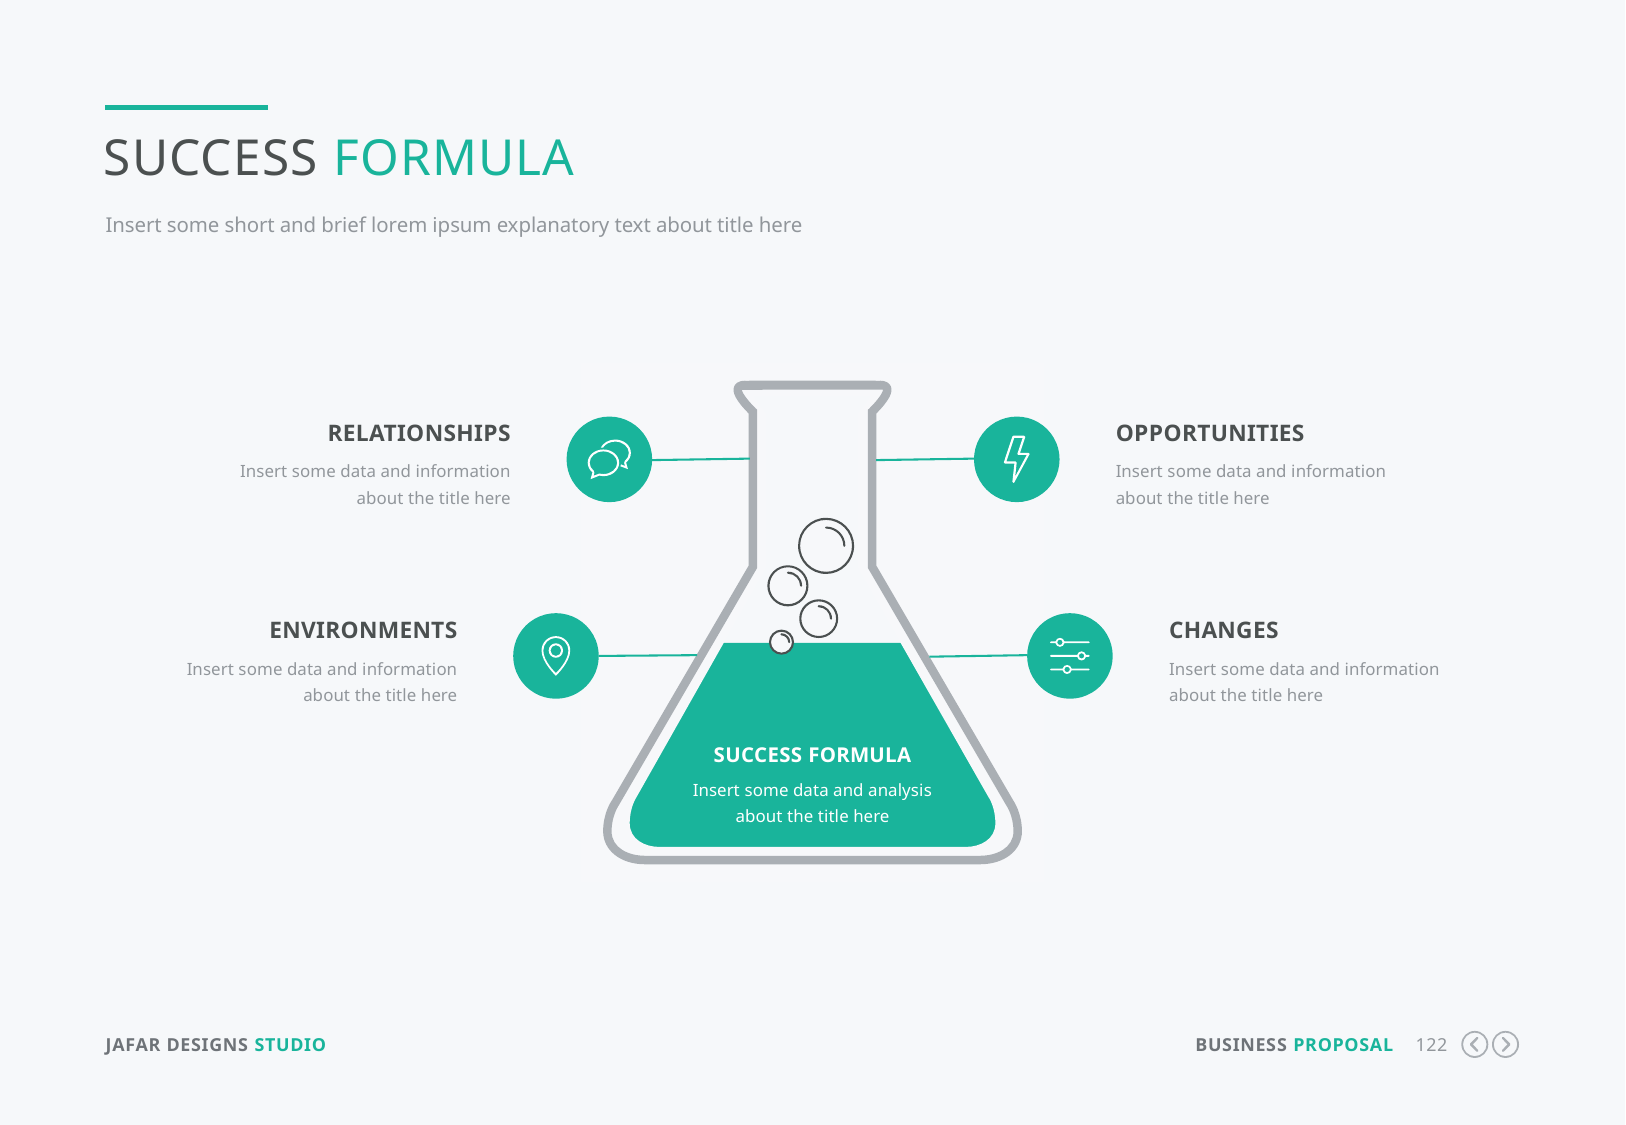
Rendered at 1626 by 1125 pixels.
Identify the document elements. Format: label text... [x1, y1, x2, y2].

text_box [580, 362, 1045, 883]
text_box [1115, 418, 1398, 509]
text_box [513, 613, 599, 699]
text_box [228, 418, 511, 509]
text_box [1169, 616, 1452, 706]
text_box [973, 416, 1060, 503]
list Insert some short and brief lorem ipsum explanatory text about title here [105, 209, 1519, 241]
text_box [1027, 613, 1113, 699]
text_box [566, 416, 653, 503]
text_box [671, 742, 954, 827]
list Success formula [103, 125, 1518, 188]
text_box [174, 616, 458, 706]
